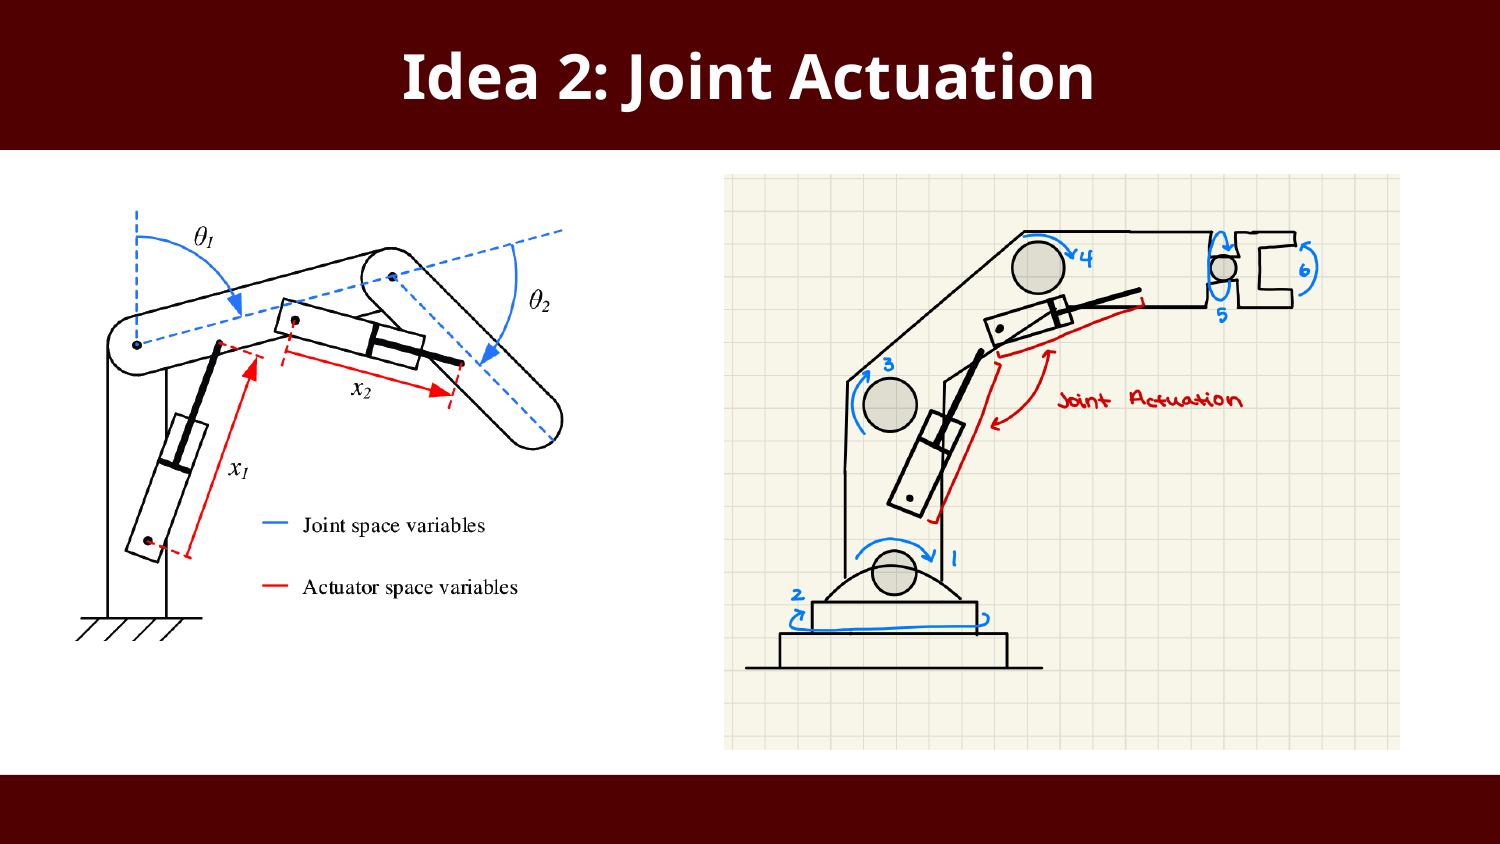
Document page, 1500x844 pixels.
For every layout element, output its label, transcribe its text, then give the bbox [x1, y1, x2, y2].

picture [75, 203, 592, 641]
picture [723, 174, 1401, 751]
title Idea 2: Joint Actuation [0, 0, 1500, 150]
title [0, 774, 1500, 844]
